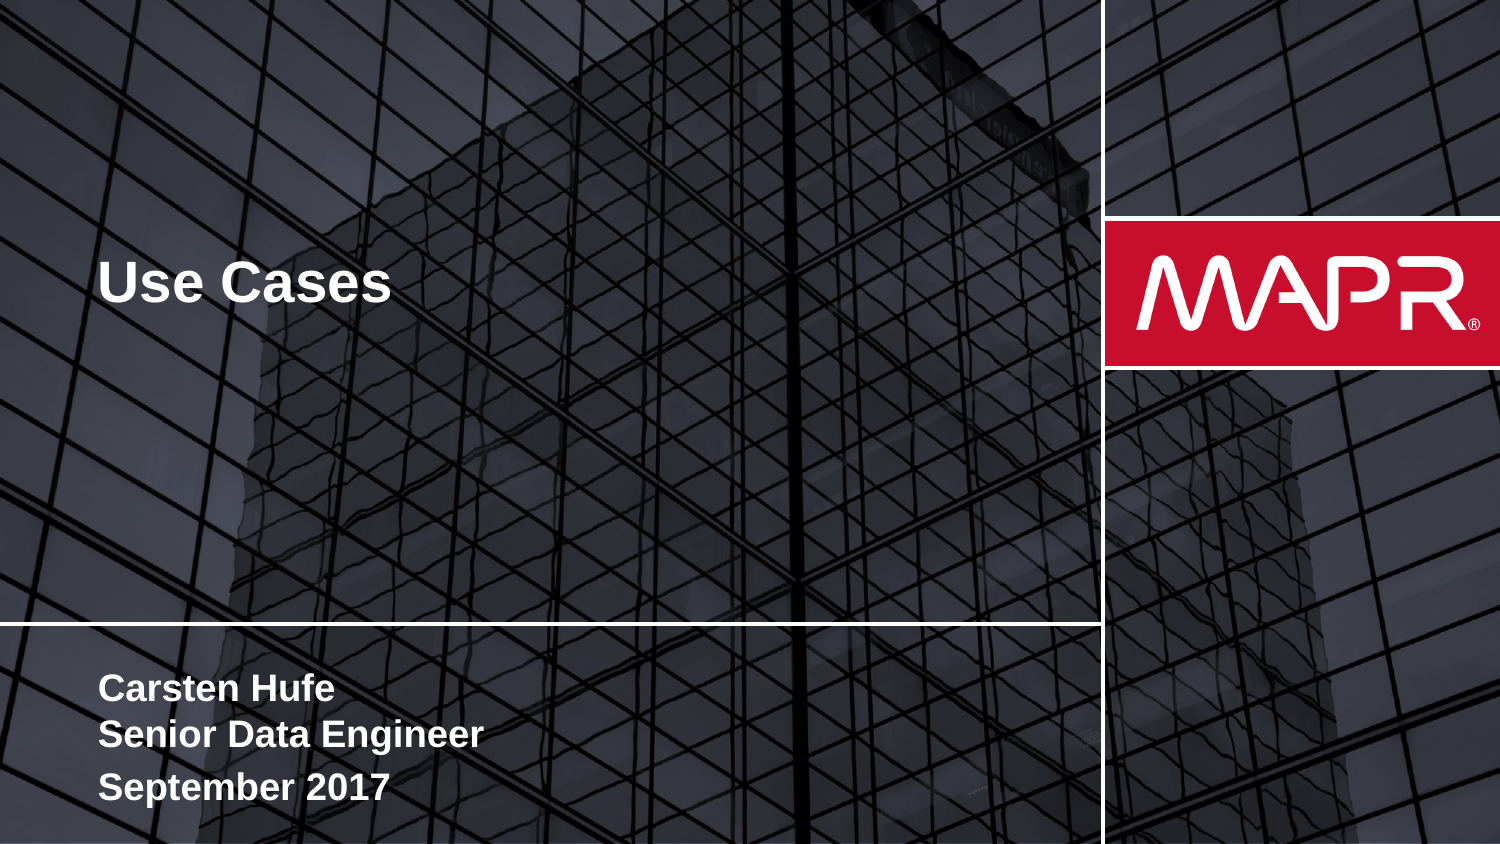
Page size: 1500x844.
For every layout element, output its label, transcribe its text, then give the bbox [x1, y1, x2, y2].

picture [1105, 370, 1500, 844]
picture [1105, 0, 1500, 216]
picture [0, 0, 1101, 622]
title Use Cases [82, 236, 1056, 601]
picture [0, 626, 1101, 844]
list Carsten Hufe Senior Data Engineer September 2017 [82, 655, 1056, 817]
picture [1105, 221, 1500, 366]
